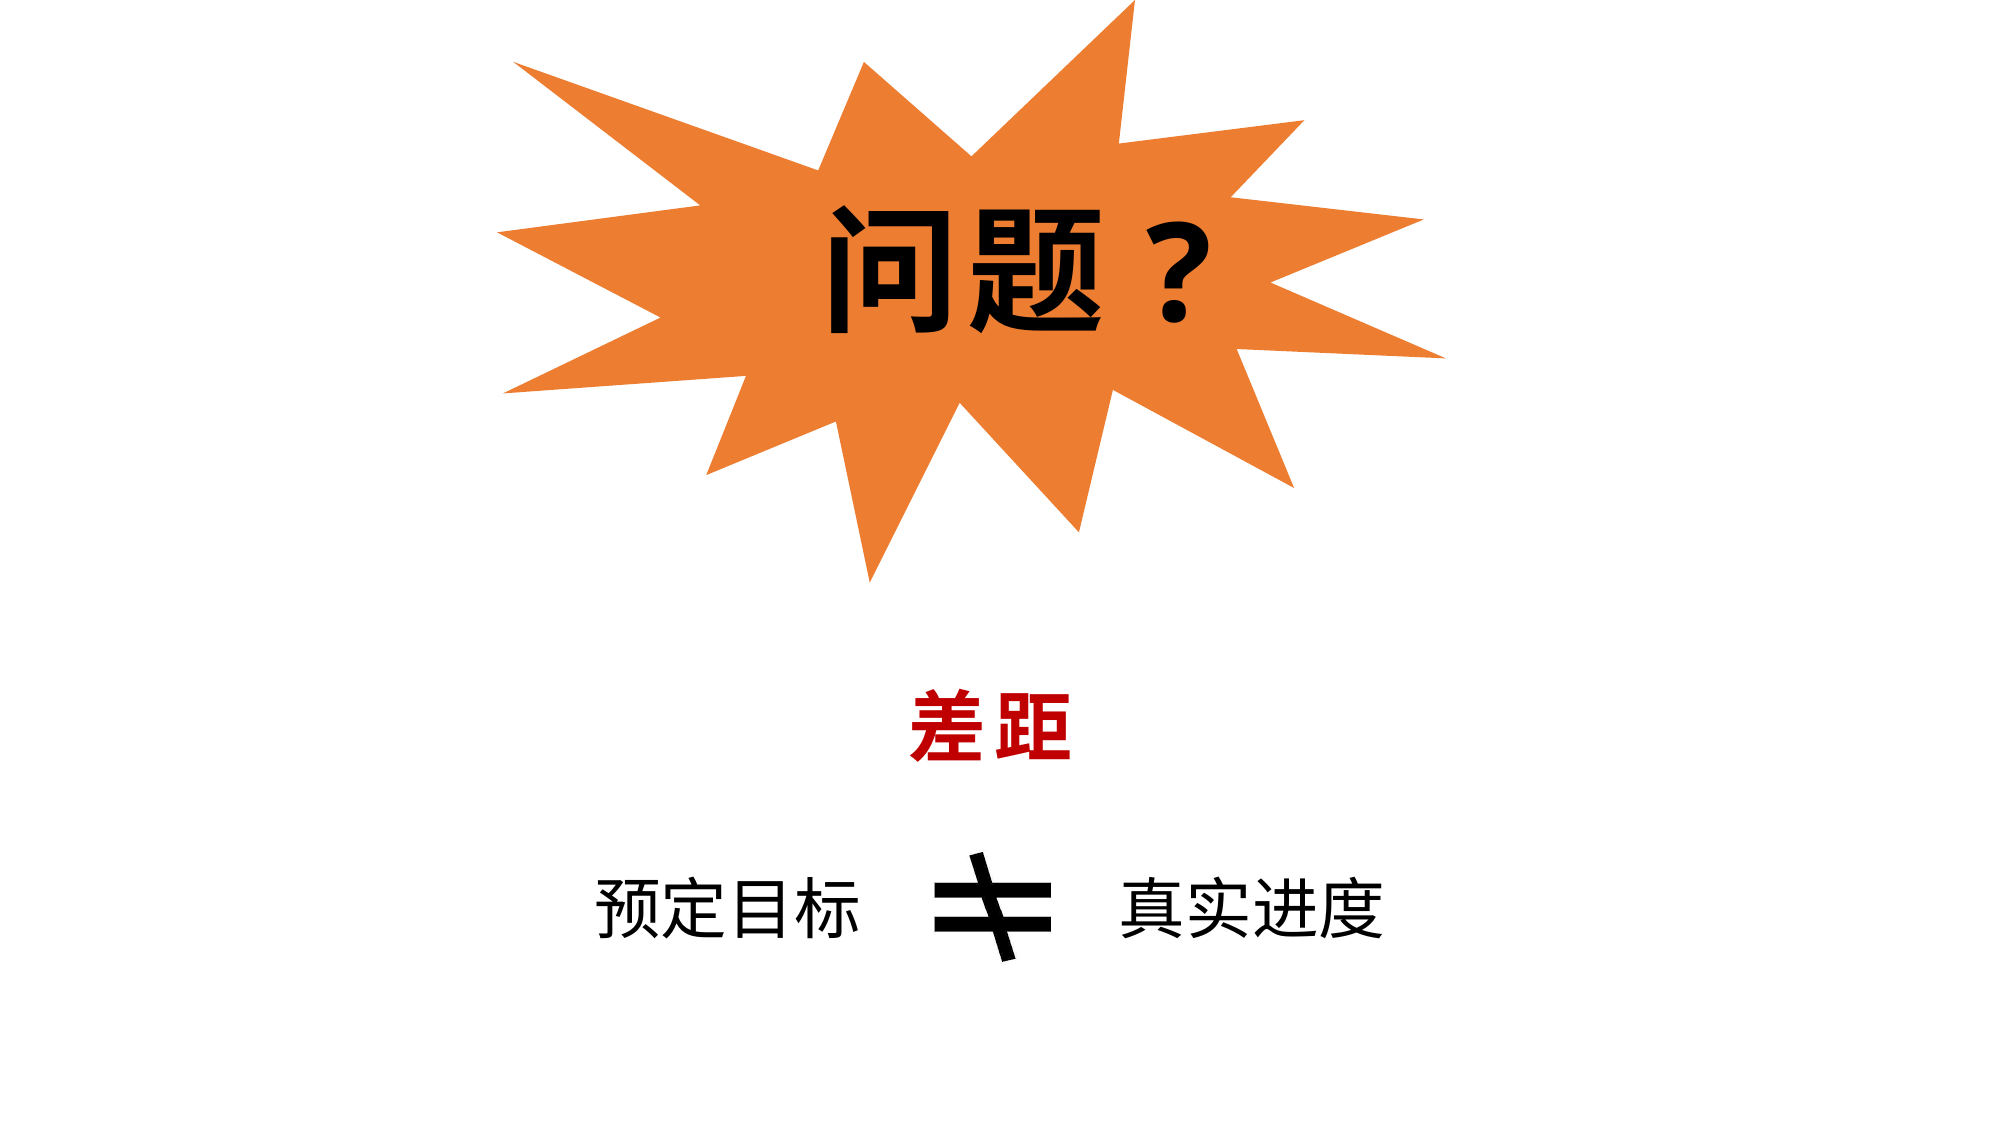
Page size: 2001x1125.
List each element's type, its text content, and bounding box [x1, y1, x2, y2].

picture [856, 820, 1130, 1000]
text_box [512, 60, 815, 168]
text_box 差距 [893, 670, 1087, 779]
text_box 真实进度 [1130, 859, 1401, 955]
title 问题? [370, 168, 1664, 387]
text_box [818, 0, 1308, 168]
text_box 预定目标 [579, 859, 856, 955]
text_box [502, 387, 607, 395]
text_box [704, 387, 1297, 586]
